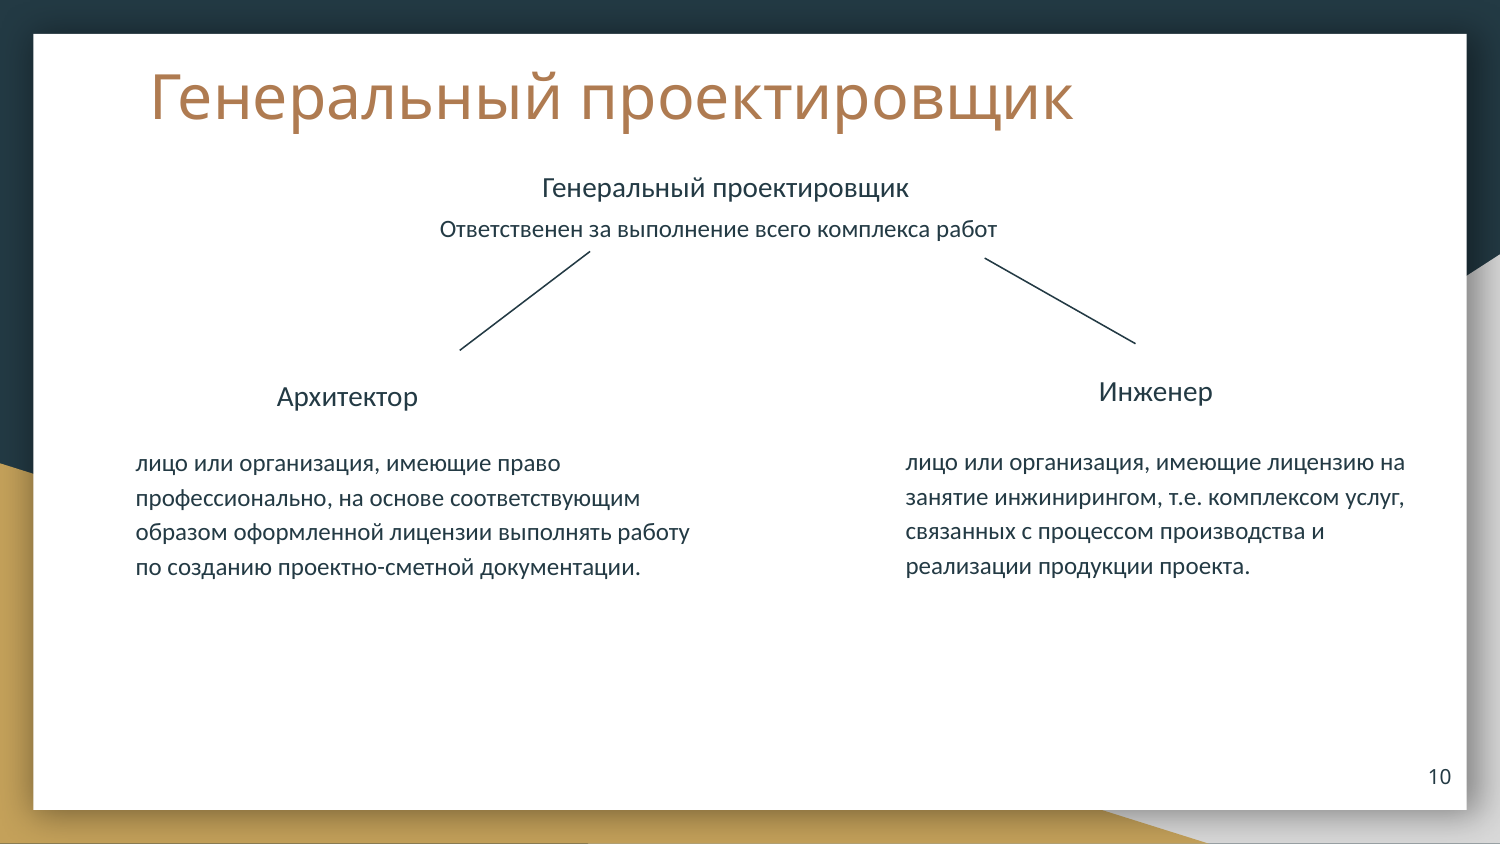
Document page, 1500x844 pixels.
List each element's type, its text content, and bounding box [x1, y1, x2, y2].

text_box Ответственен за выполнение всего комплекса работ [424, 192, 1194, 235]
slide_number ‹#› [1376, 745, 1467, 810]
text_box Инженер [1083, 357, 1286, 413]
text_box Генеральный проектировщик [527, 148, 1016, 192]
text_box Архитектор [261, 357, 478, 420]
text_box лицо или организация, имеющие право профессионально, на основе соответствующим образом оформленной лицензии выполнять работу по созданию проектно-сметной документации. [120, 427, 724, 737]
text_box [459, 251, 591, 351]
text_box лицо или организация, имеющие лицензию на занятие инжинирингом, т.е. комплексом услуг, связанных с процессом производства и реализации продукции проекта. [890, 426, 1438, 685]
title Генеральный проектировщик [134, 42, 1366, 199]
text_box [984, 257, 1136, 344]
